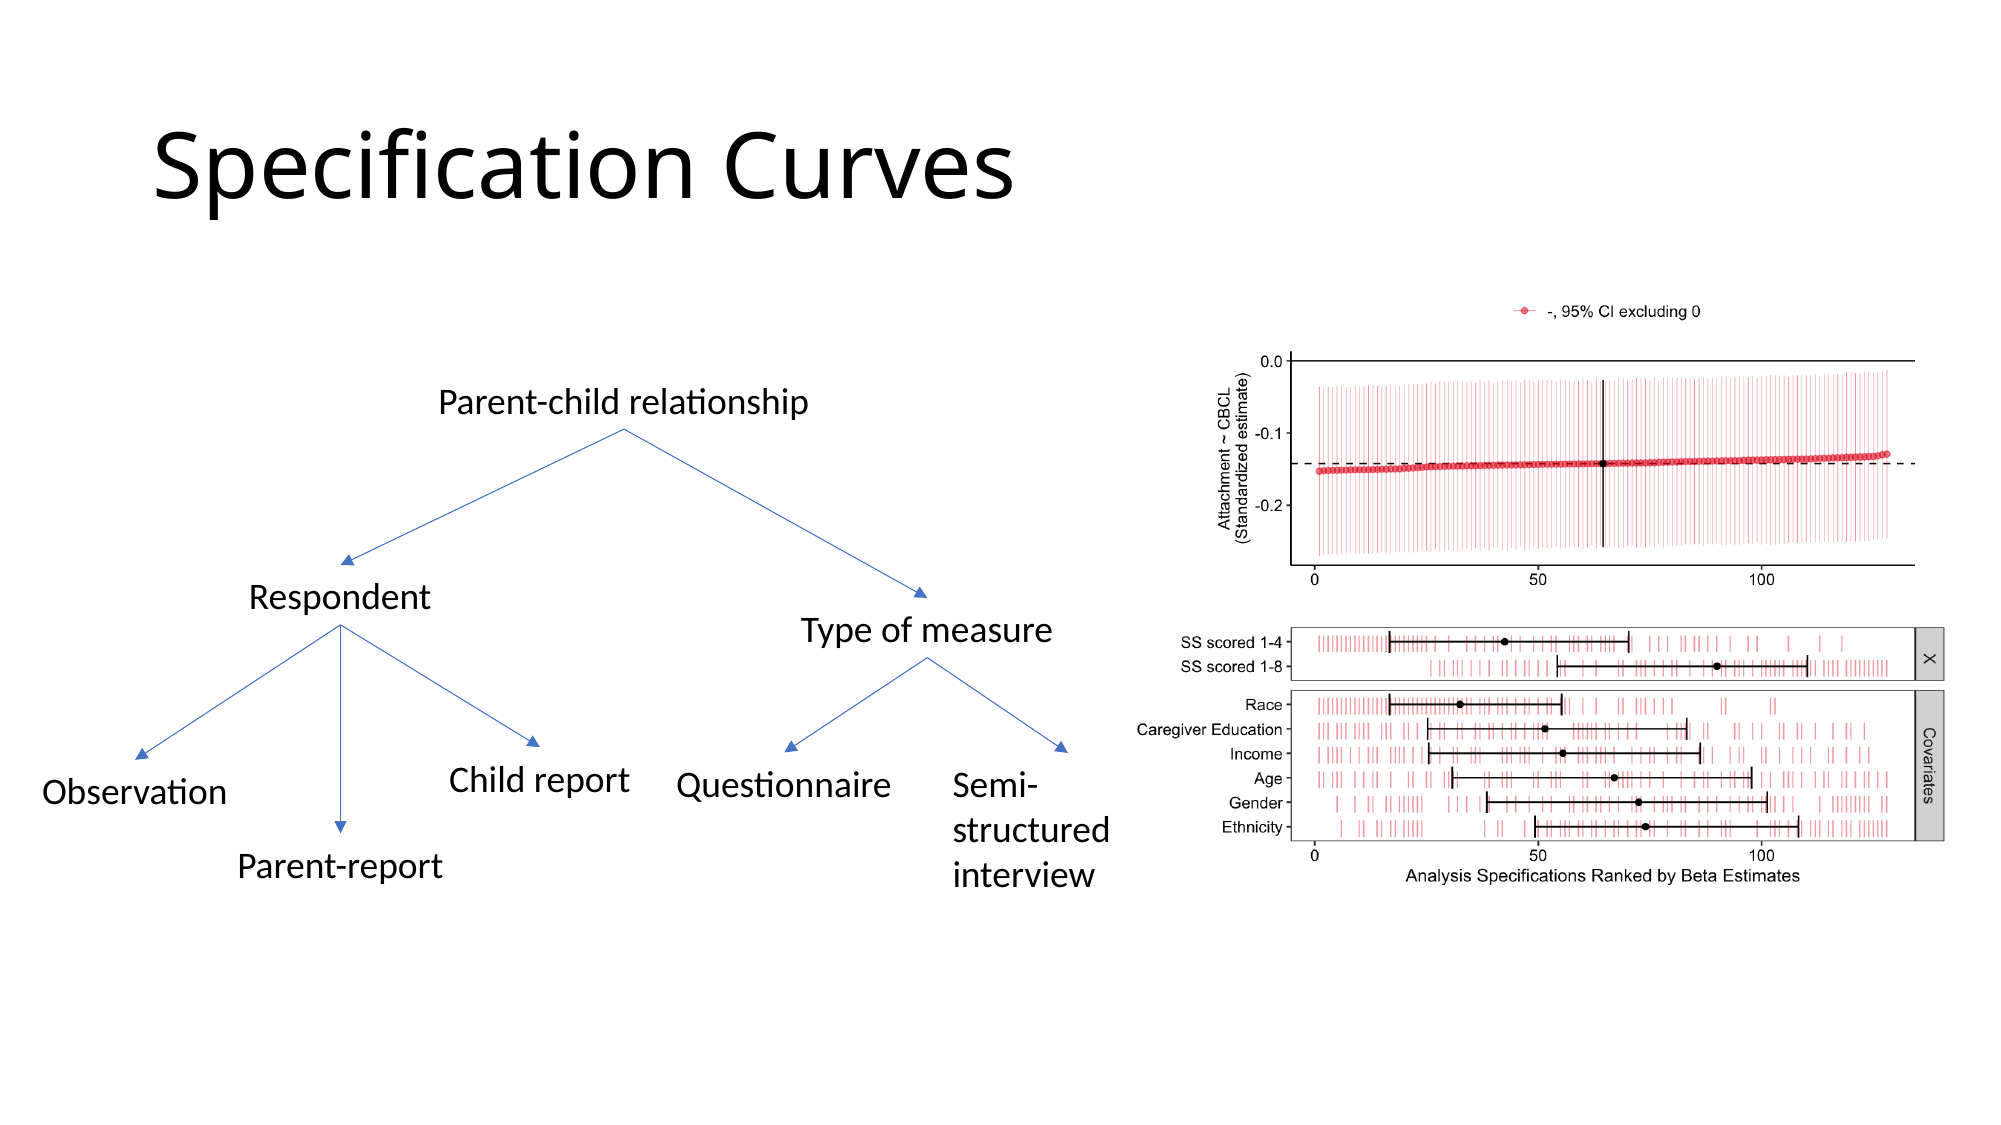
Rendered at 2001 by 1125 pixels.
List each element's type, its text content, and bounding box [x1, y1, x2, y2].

picture [1107, 250, 1953, 895]
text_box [784, 658, 927, 753]
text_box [624, 429, 928, 598]
text_box Parent-report [222, 833, 459, 894]
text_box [340, 625, 540, 748]
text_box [340, 429, 624, 566]
text_box Semi-structured interview [937, 752, 1199, 903]
title Specification Curves [137, 59, 1863, 278]
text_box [927, 658, 1068, 753]
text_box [135, 625, 340, 760]
text_box Respondent [234, 565, 447, 625]
text_box Parent-child relationship [423, 369, 825, 429]
text_box Type of measure [786, 597, 1069, 658]
text_box Questionnaire [661, 752, 908, 813]
text_box Child report [434, 747, 646, 807]
text_box Observation [27, 759, 243, 820]
